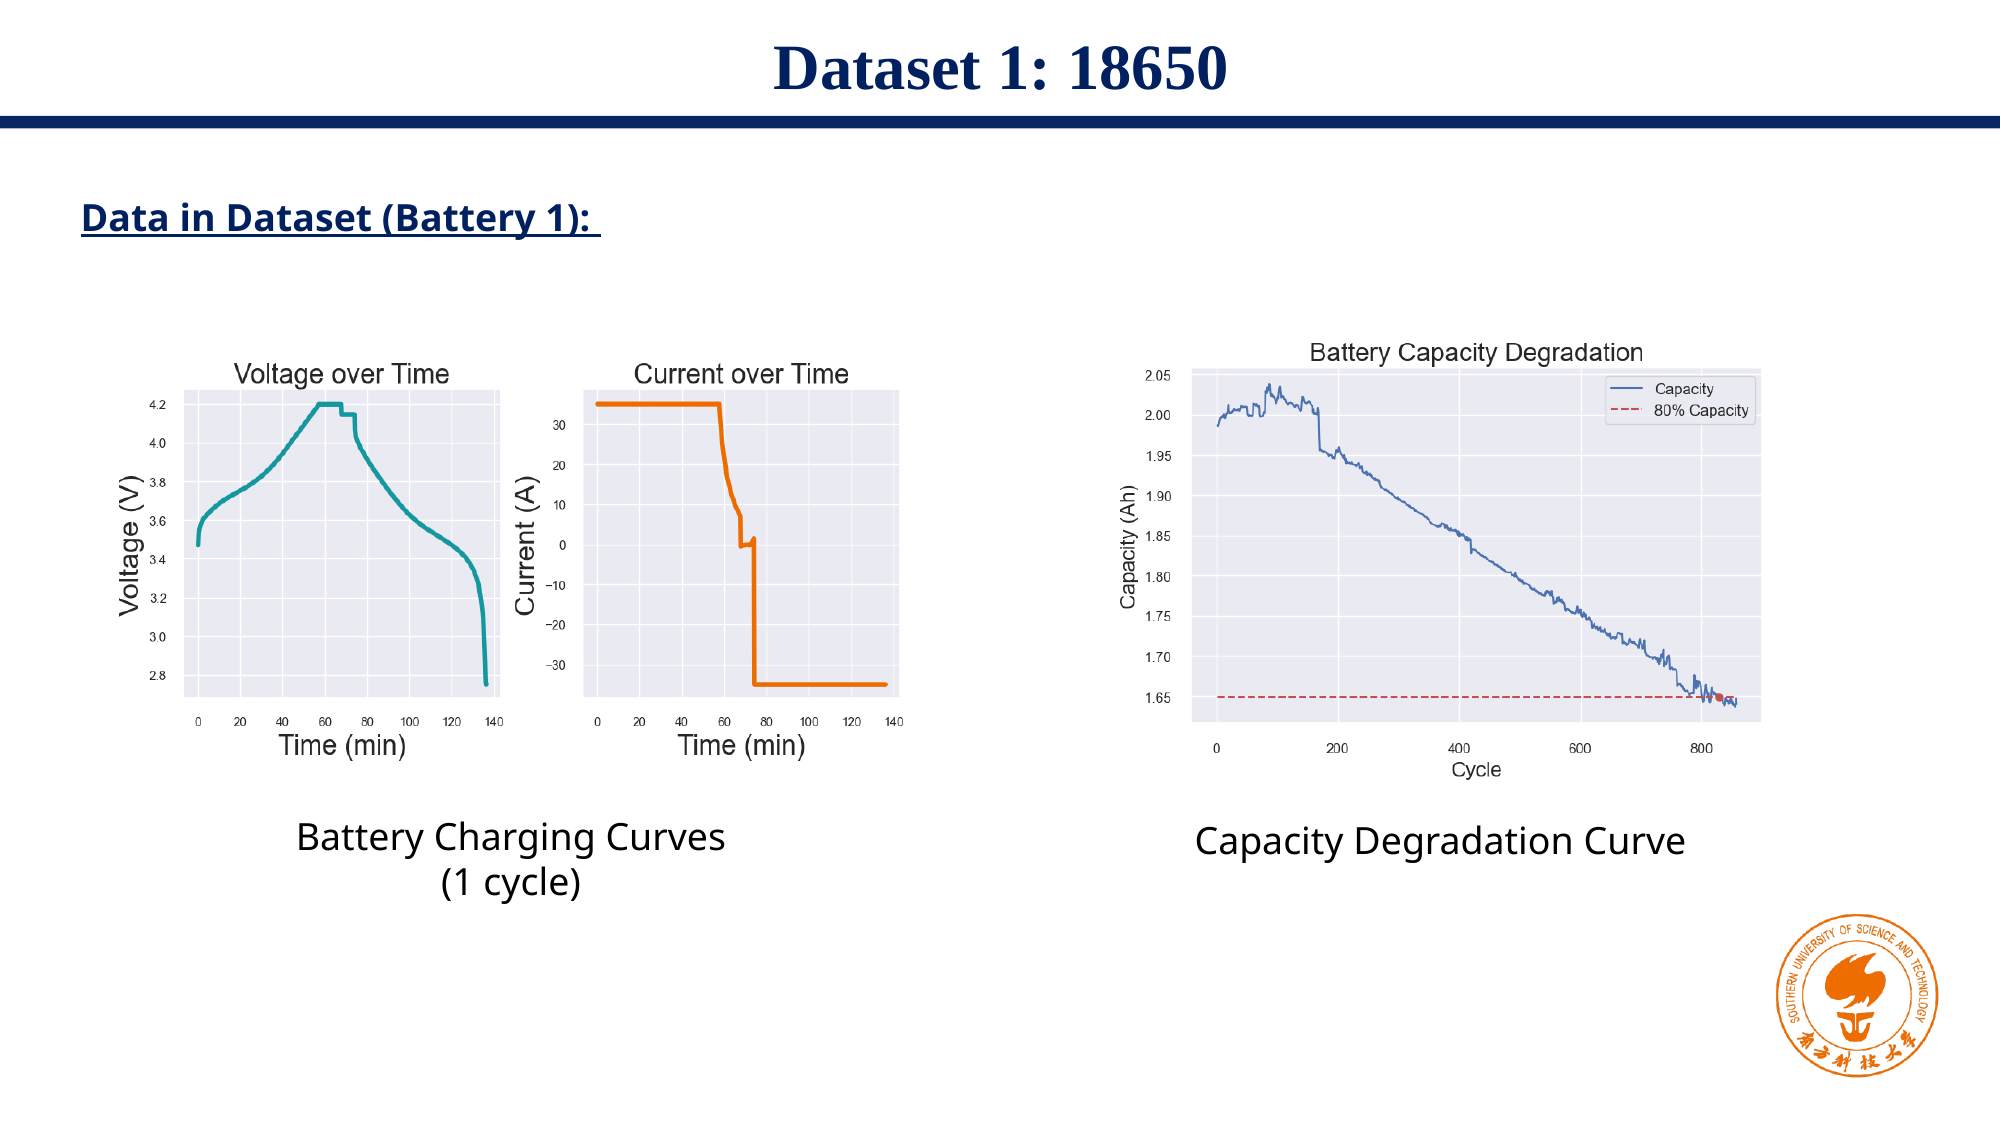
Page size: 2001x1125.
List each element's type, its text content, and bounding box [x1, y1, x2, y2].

text_box [0, 115, 2000, 129]
text_box Battery Charging Curves (1 cycle) [233, 805, 789, 911]
title Dataset 1: 18650 [2, 20, 2000, 115]
text_box Data in Dataset (Battery 1): [65, 186, 904, 247]
picture [1773, 911, 1943, 1079]
text_box Capacity Degradation Curve [1140, 809, 1741, 870]
picture [1111, 333, 1771, 788]
picture [111, 354, 911, 768]
